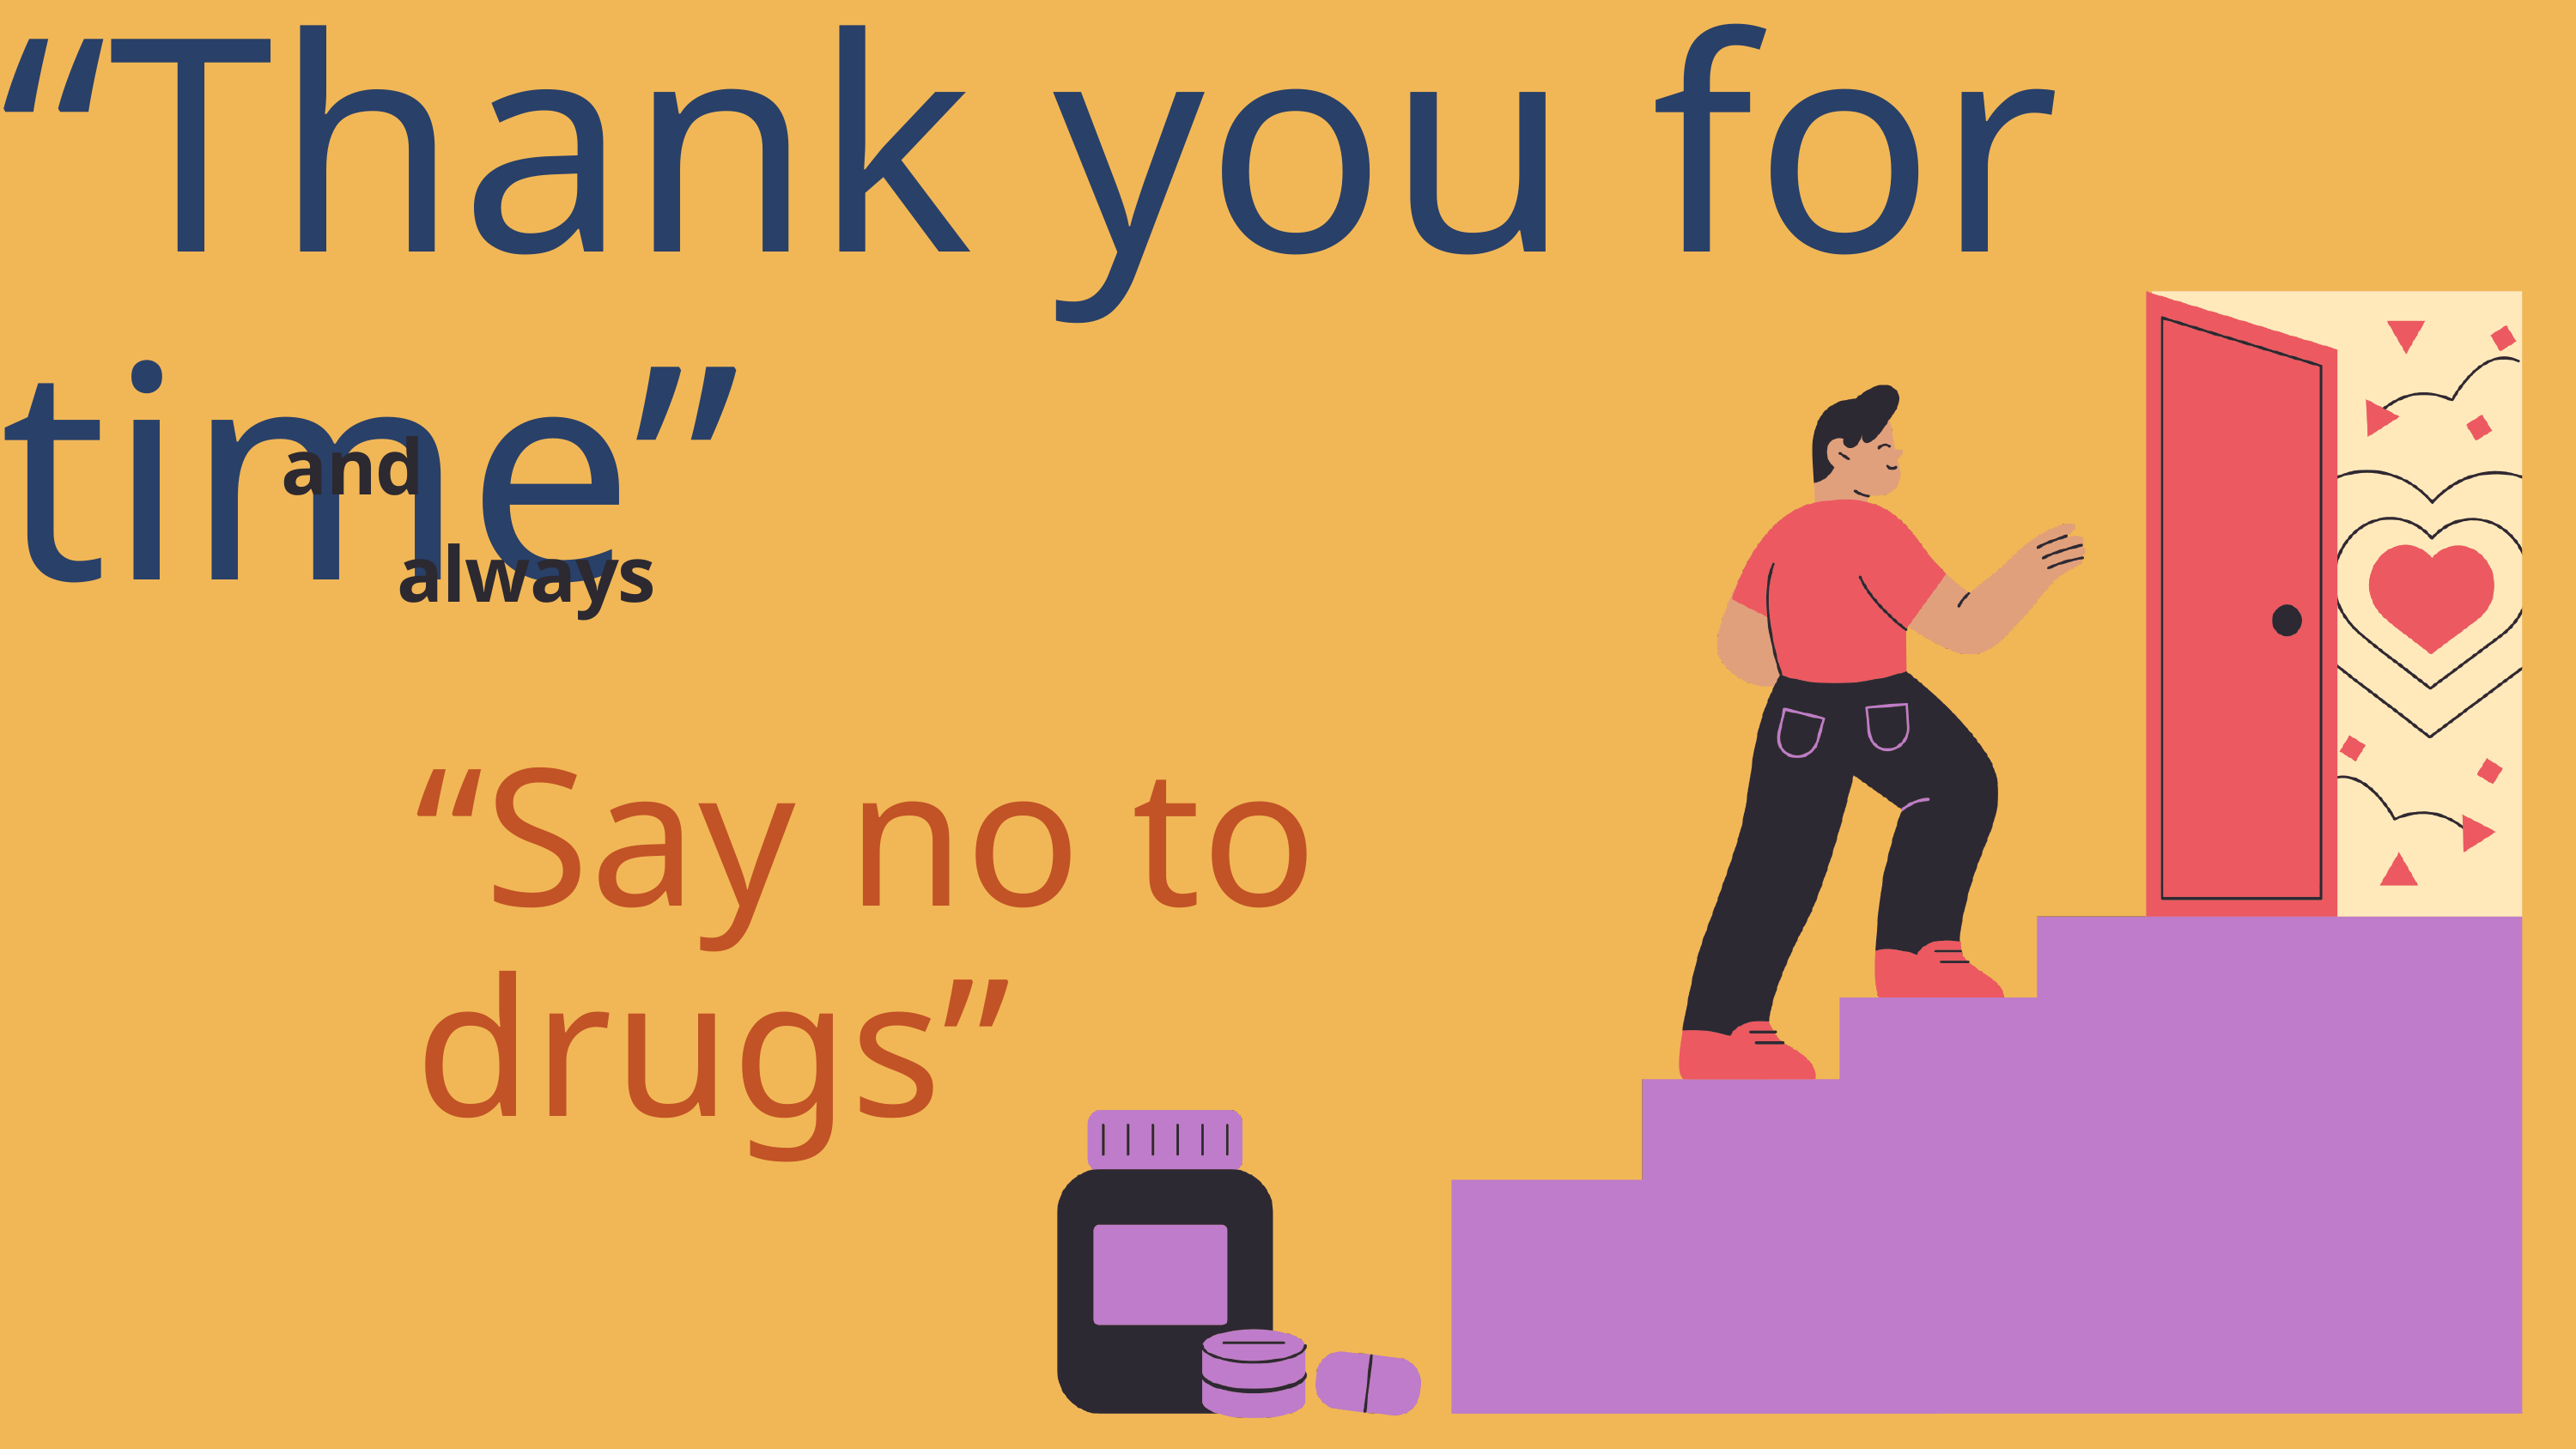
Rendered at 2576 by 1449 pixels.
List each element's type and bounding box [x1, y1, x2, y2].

text_box [0, 0, 2576, 1449]
